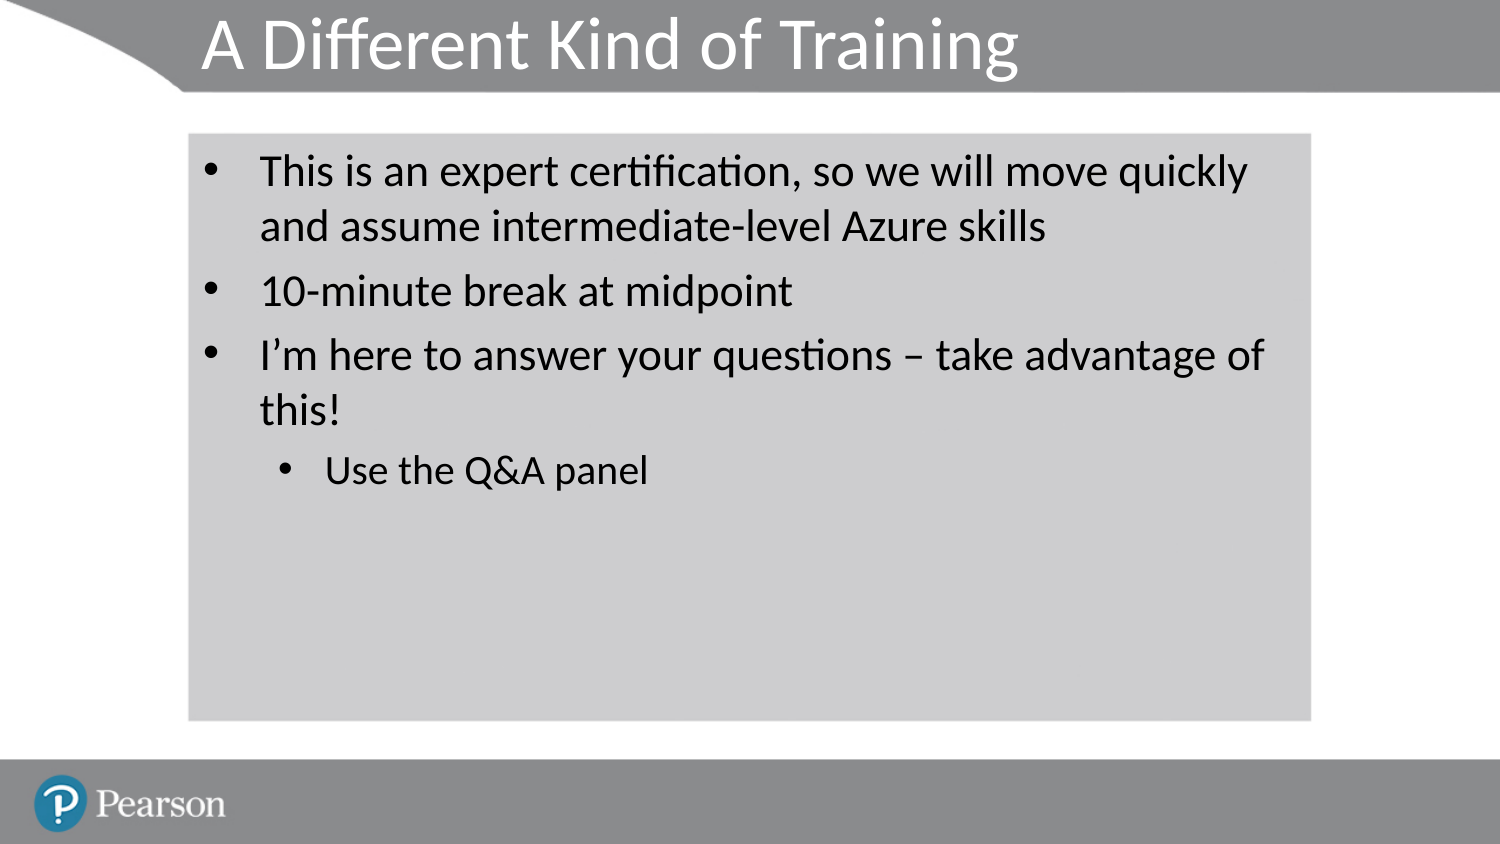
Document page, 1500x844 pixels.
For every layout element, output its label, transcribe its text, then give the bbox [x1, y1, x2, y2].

picture [0, 0, 1500, 844]
list This is an expert certification, so we will move quickly and assume intermediate-level Azure skills 10-minute break at midpoint I’m here to answer your questions – take advantage of this! Use the Q&A panel [188, 133, 1311, 716]
title A Different Kind of Training [186, 0, 1425, 79]
